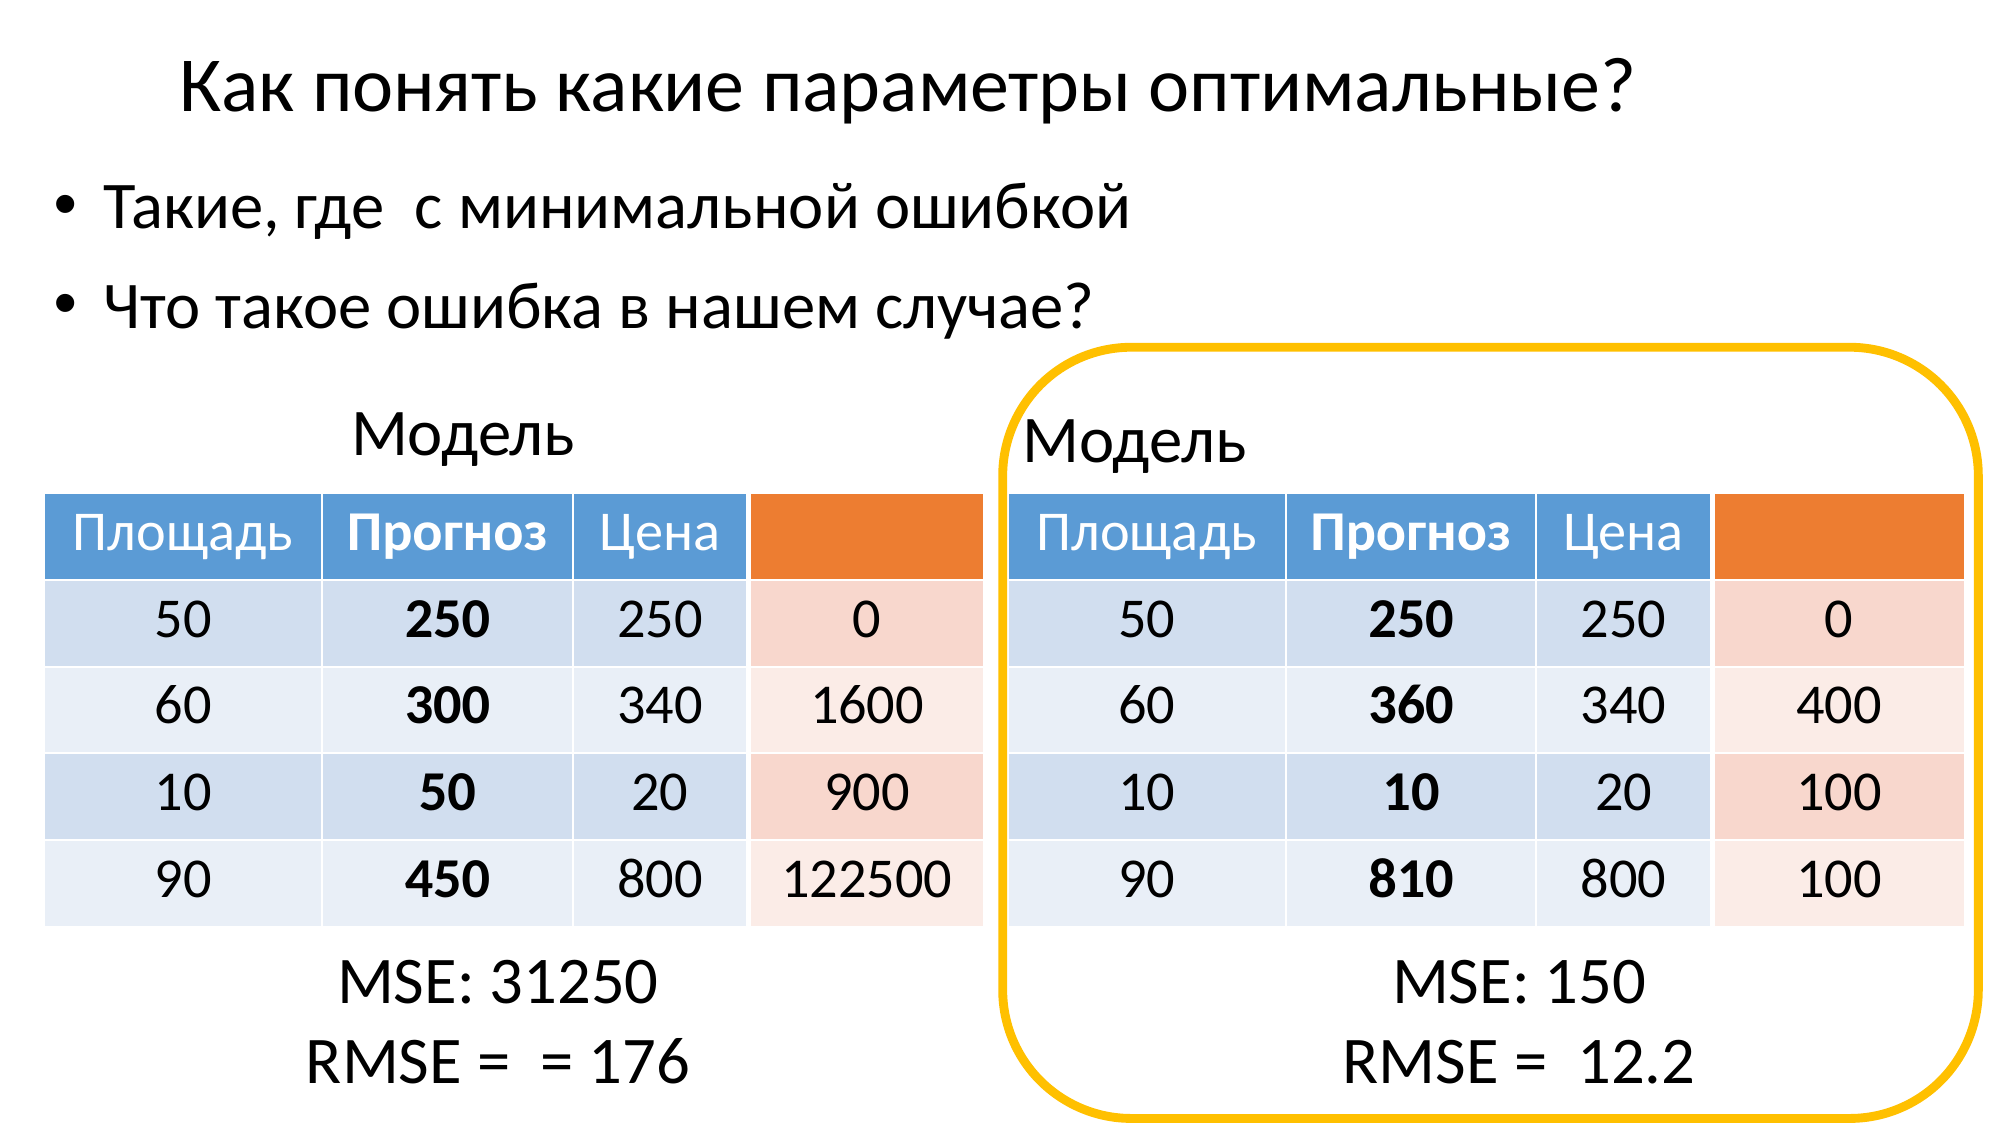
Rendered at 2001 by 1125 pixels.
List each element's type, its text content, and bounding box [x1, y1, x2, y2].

table_cell 300 [323, 668, 572, 752]
table_cell 10 [45, 754, 321, 839]
table_cell 90 [45, 841, 321, 926]
table_cell 340 [574, 668, 746, 752]
table_cell 250 [574, 581, 746, 666]
text_box [1001, 346, 1980, 1120]
table_header Площадь [45, 494, 321, 579]
table_cell 60 [45, 668, 321, 752]
table_cell 20 [574, 754, 746, 839]
table_cell 50 [323, 754, 572, 839]
table_cell 250 [323, 581, 572, 666]
title Как понять какие параметры оптимальные? [164, 37, 1956, 127]
table_cell 50 [45, 581, 321, 666]
table_cell 800 [574, 841, 746, 926]
table_header Цена [574, 494, 746, 579]
table_header Прогноз [323, 494, 572, 579]
table_cell 450 [323, 841, 572, 926]
